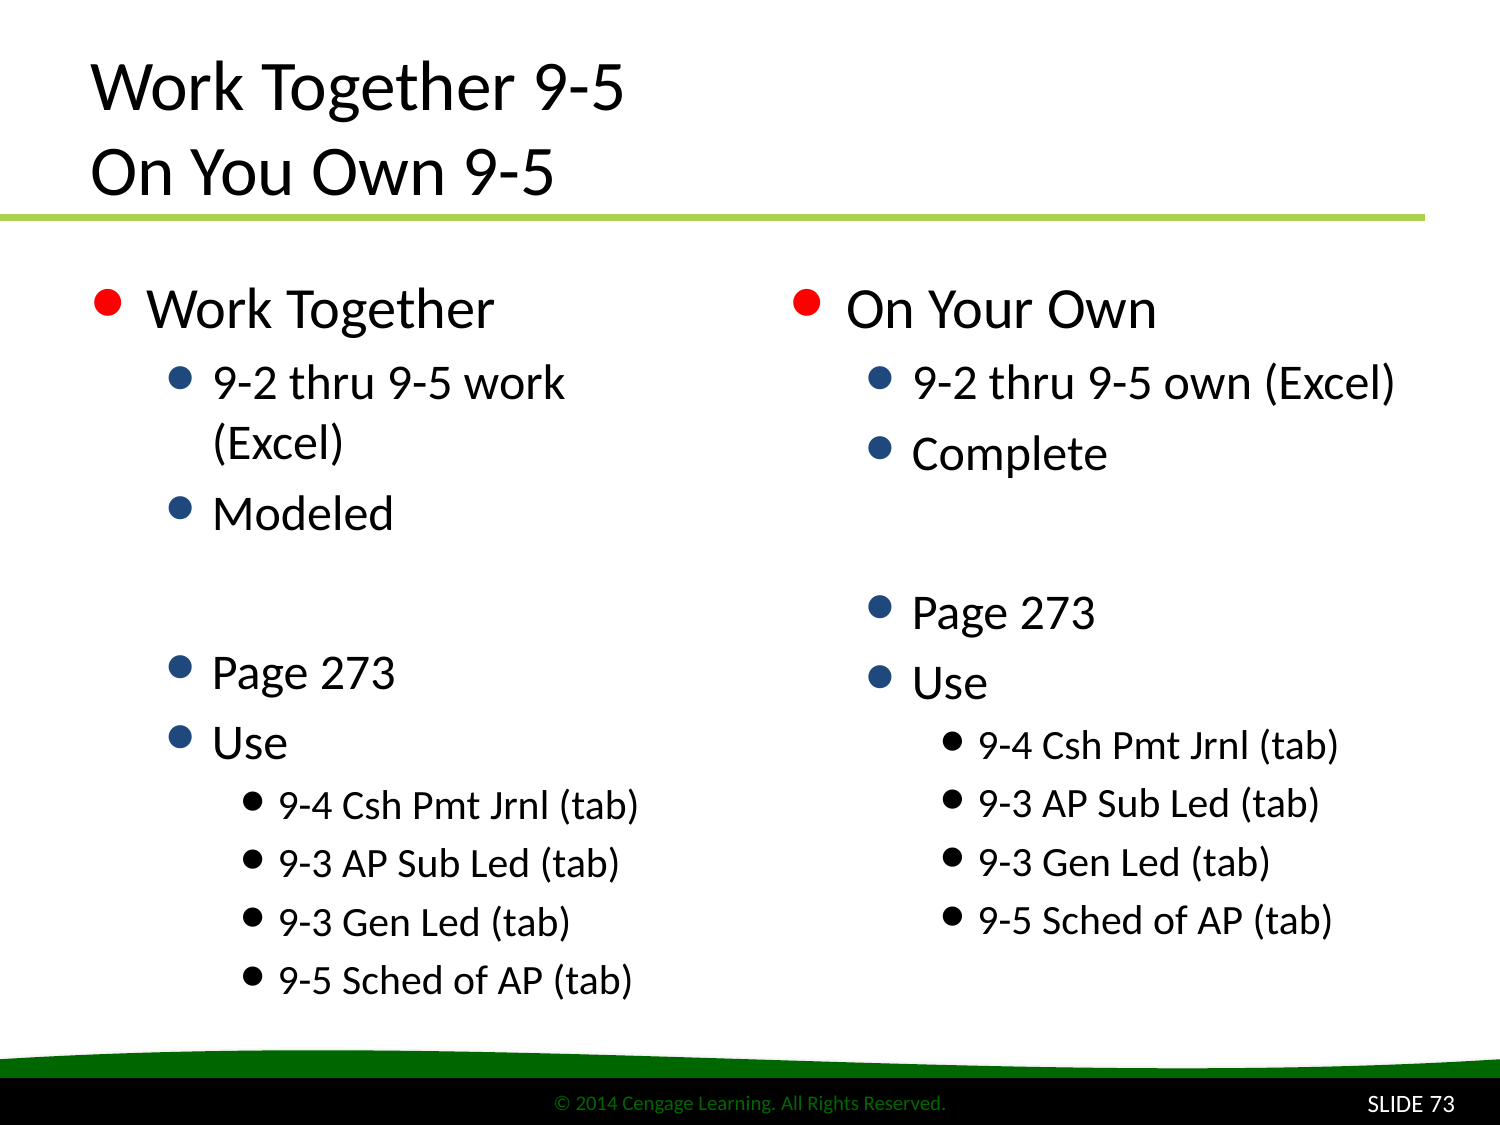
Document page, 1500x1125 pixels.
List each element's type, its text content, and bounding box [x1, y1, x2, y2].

list Work Together 9-2 thru 9-5 work (Excel) Modeled Page 273 Use 9-4 Csh Pmt Jrnl (tab) 9-3 AP Sub Led (tab) 9-3 Gen Led (tab) 9-5 Sched of AP (tab) [75, 262, 725, 1005]
list On Your Own 9-2 thru 9-5 own (Excel) Complete Page 273 Use 9-4 Csh Pmt Jrnl (tab) 9-3 AP Sub Led (tab) 9-3 Gen Led (tab) 9-5 Sched of AP (tab) [774, 262, 1425, 1005]
title Work Together 9-5 On You Own 9-5 [75, 29, 1350, 218]
slide_number SLIDE 73 [1170, 1080, 1470, 1125]
